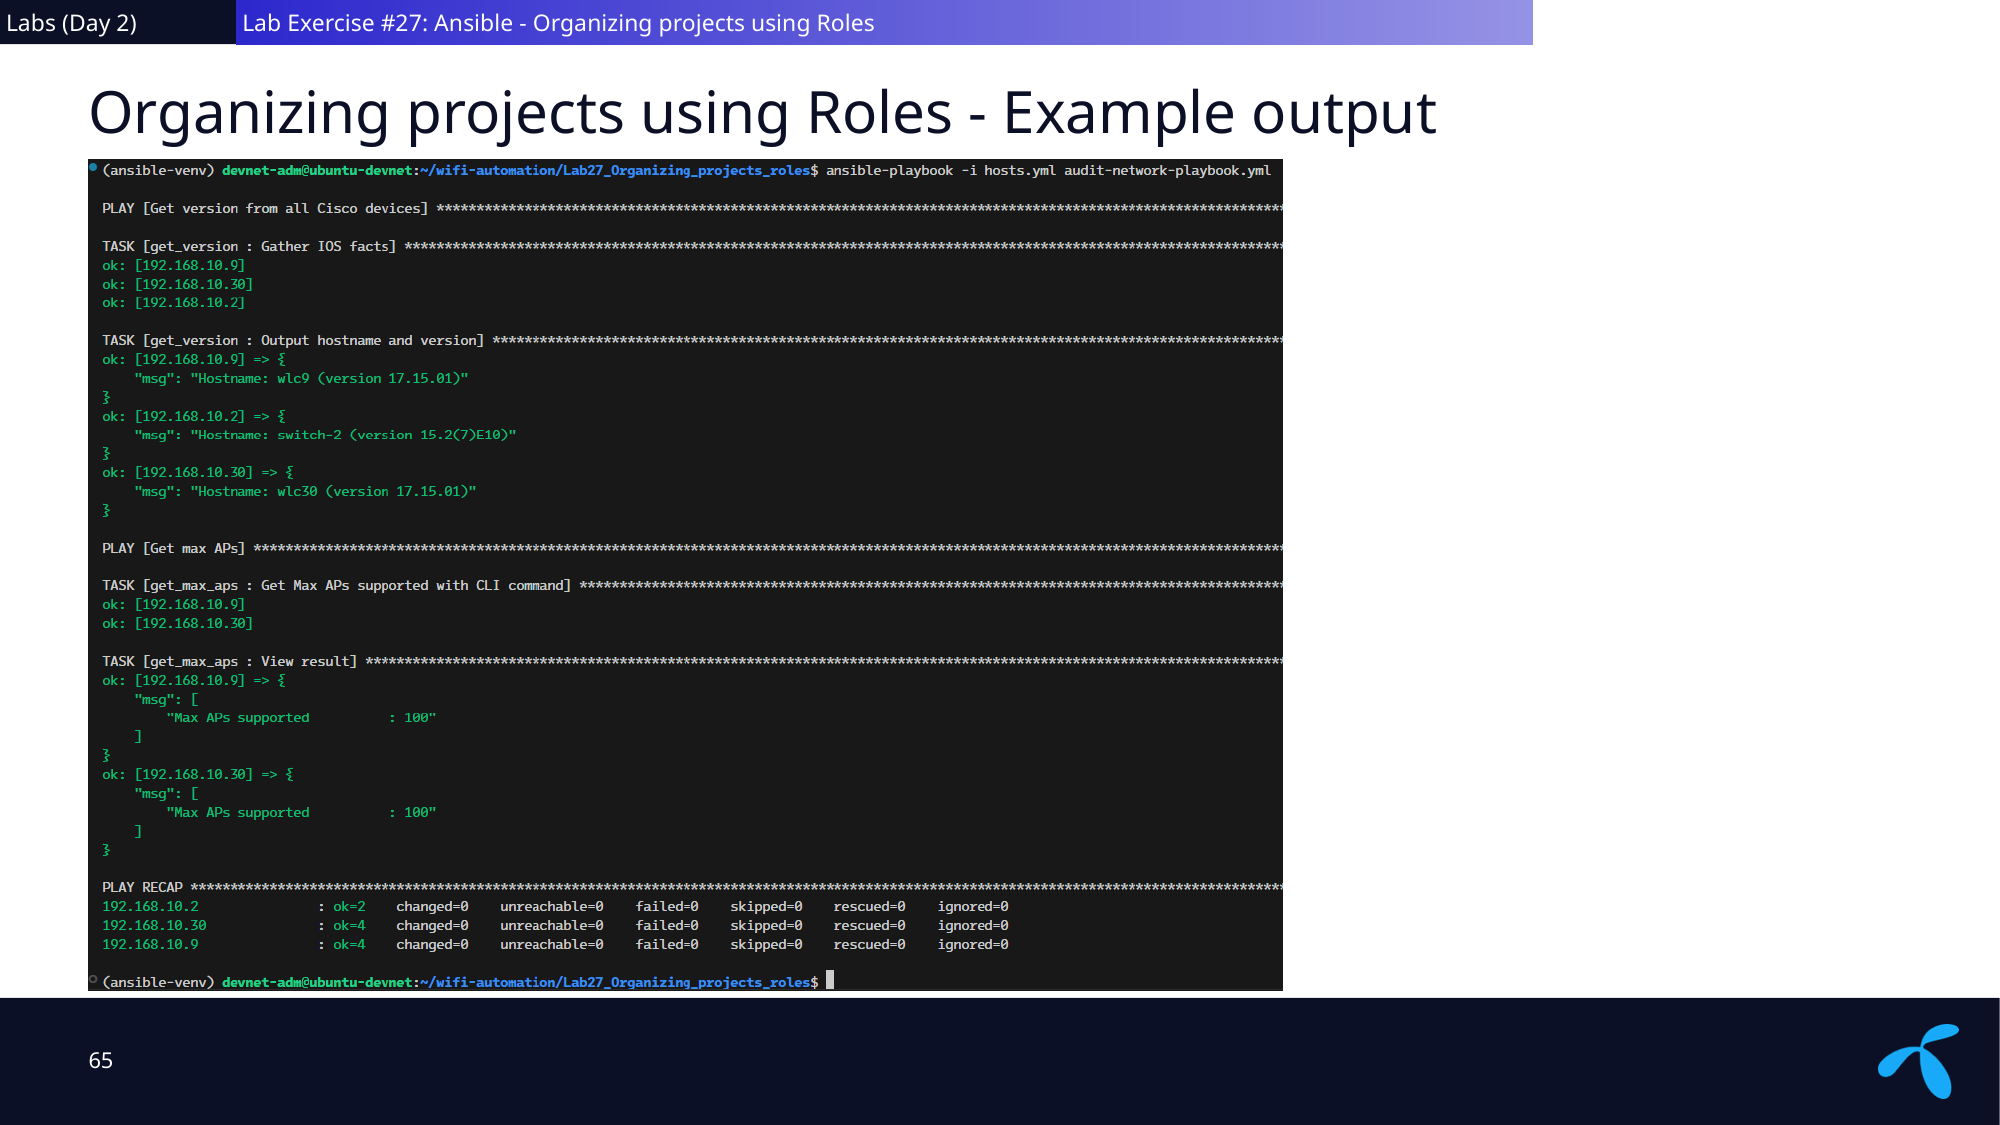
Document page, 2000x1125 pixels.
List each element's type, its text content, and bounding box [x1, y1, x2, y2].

text_box [104, 134, 1493, 997]
text_box Lab Exercise #27: Ansible - Organizing projects using Roles [236, 0, 1533, 45]
picture [88, 158, 1283, 991]
picture [1878, 1024, 1959, 1099]
slide_number 65 [88, 1024, 237, 1099]
title Organizing projects using Roles - Example output [88, 70, 1911, 160]
footer Labs (Day 2) [0, 0, 236, 45]
